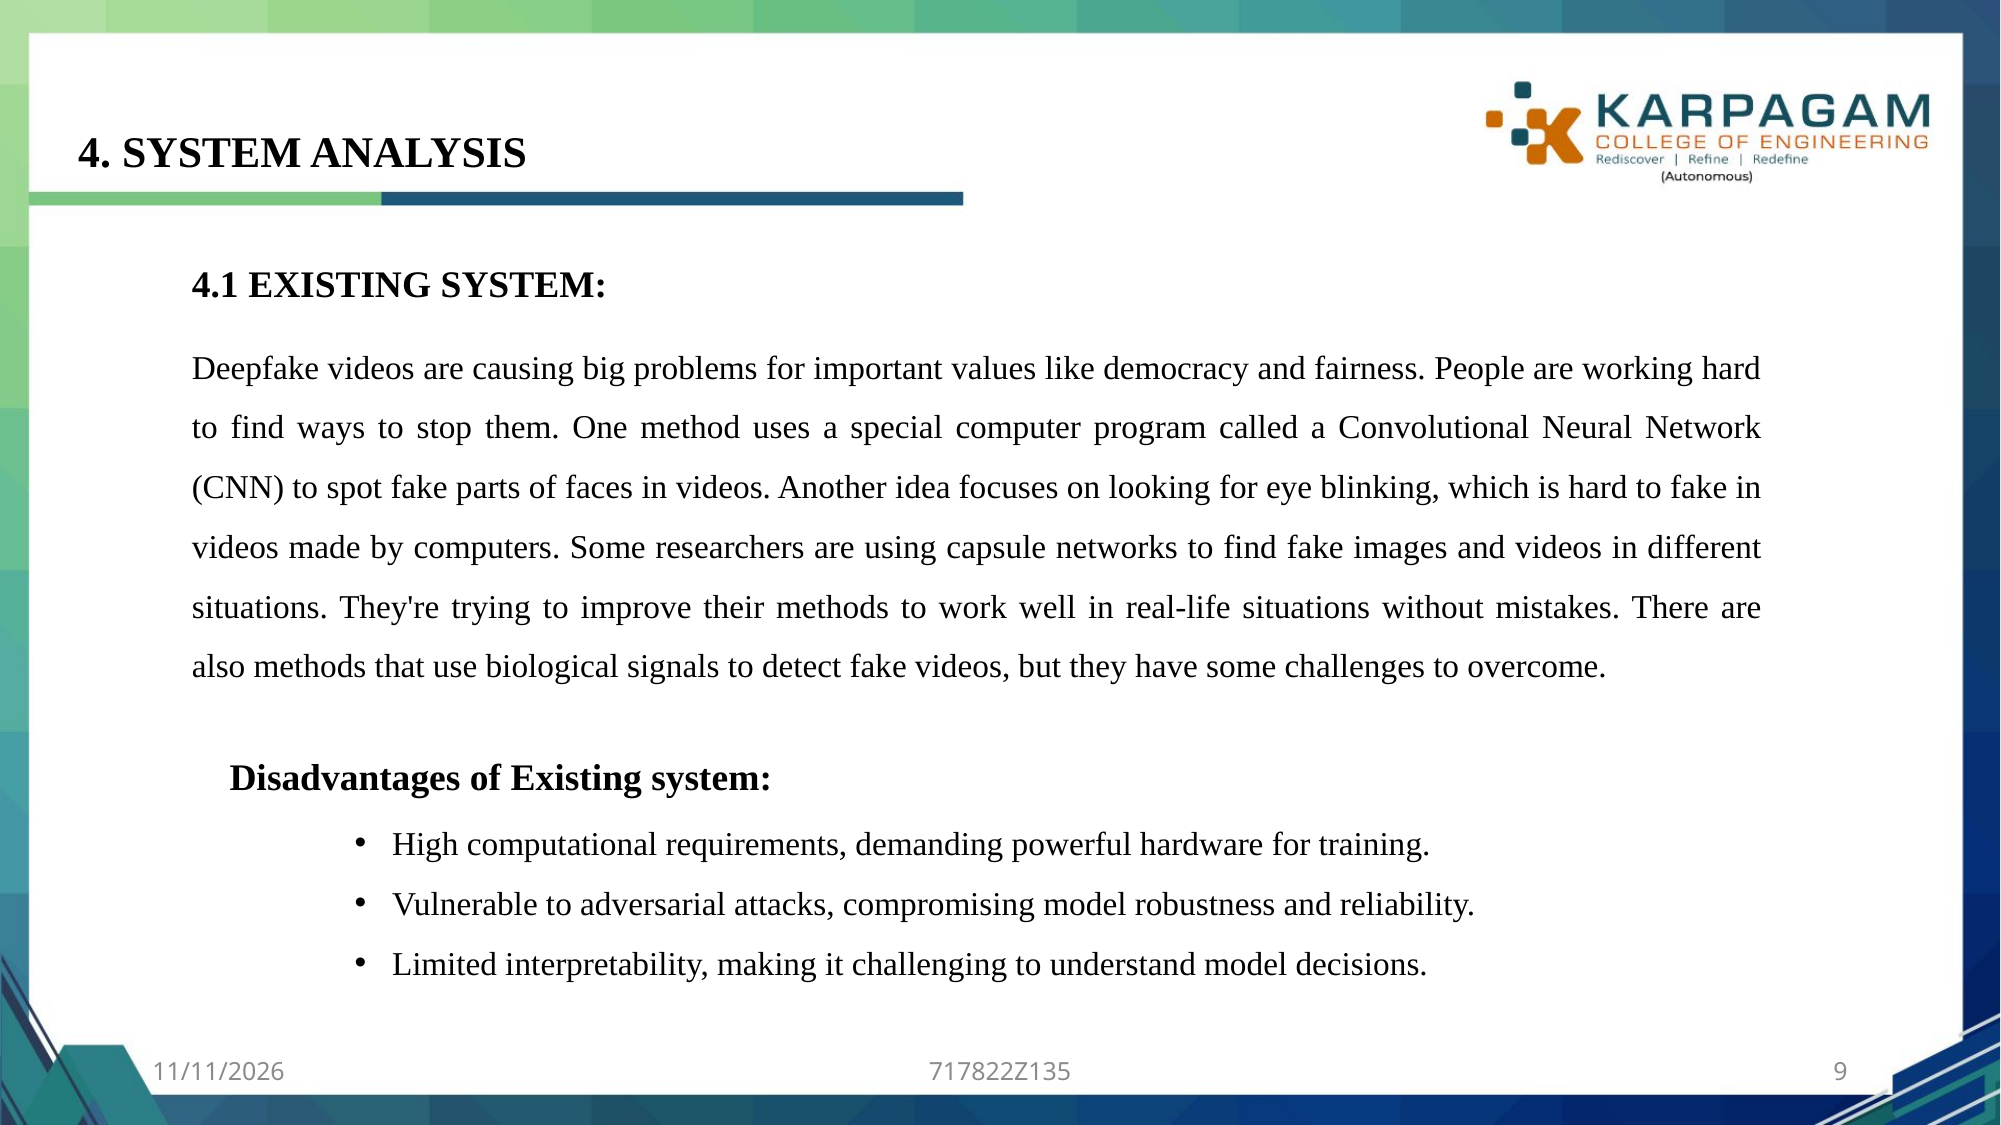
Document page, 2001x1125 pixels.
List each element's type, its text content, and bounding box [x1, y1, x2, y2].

text_box High computational requirements, demanding powerful hardware for training. Vulnerable to adversarial attacks, compromising model robustness and reliability. Limited interpretability, making it challenging to understand model decisions. [334, 792, 1498, 993]
footer 717822Z135 [662, 1042, 1338, 1103]
title 4. SYSTEM ANALYSIS [63, 93, 1664, 213]
text_box Disadvantages of Existing system: [209, 742, 793, 808]
slide_number 9 [1412, 1042, 1863, 1103]
list 4.1 EXISTING SYSTEM: Deepfake videos are causing big problems for important values like democracy and fairness. People are working hard to find ways to stop them. One method uses a special computer program called a Convolutional Neural Network (CNN) to spot fake parts of faces in videos. Another idea focuses on looking for eye blinking, which is hard to fake in videos made by computers. Some researchers are using capsule networks to find fake images and videos in different situations. They're trying to improve their methods to work well in real-life situations without mistakes. There are also methods that use biological signals to detect fake videos, but they have some challenges to overcome. [176, 230, 1780, 710]
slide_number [137, 1042, 588, 1103]
picture [0, 0, 2001, 1125]
